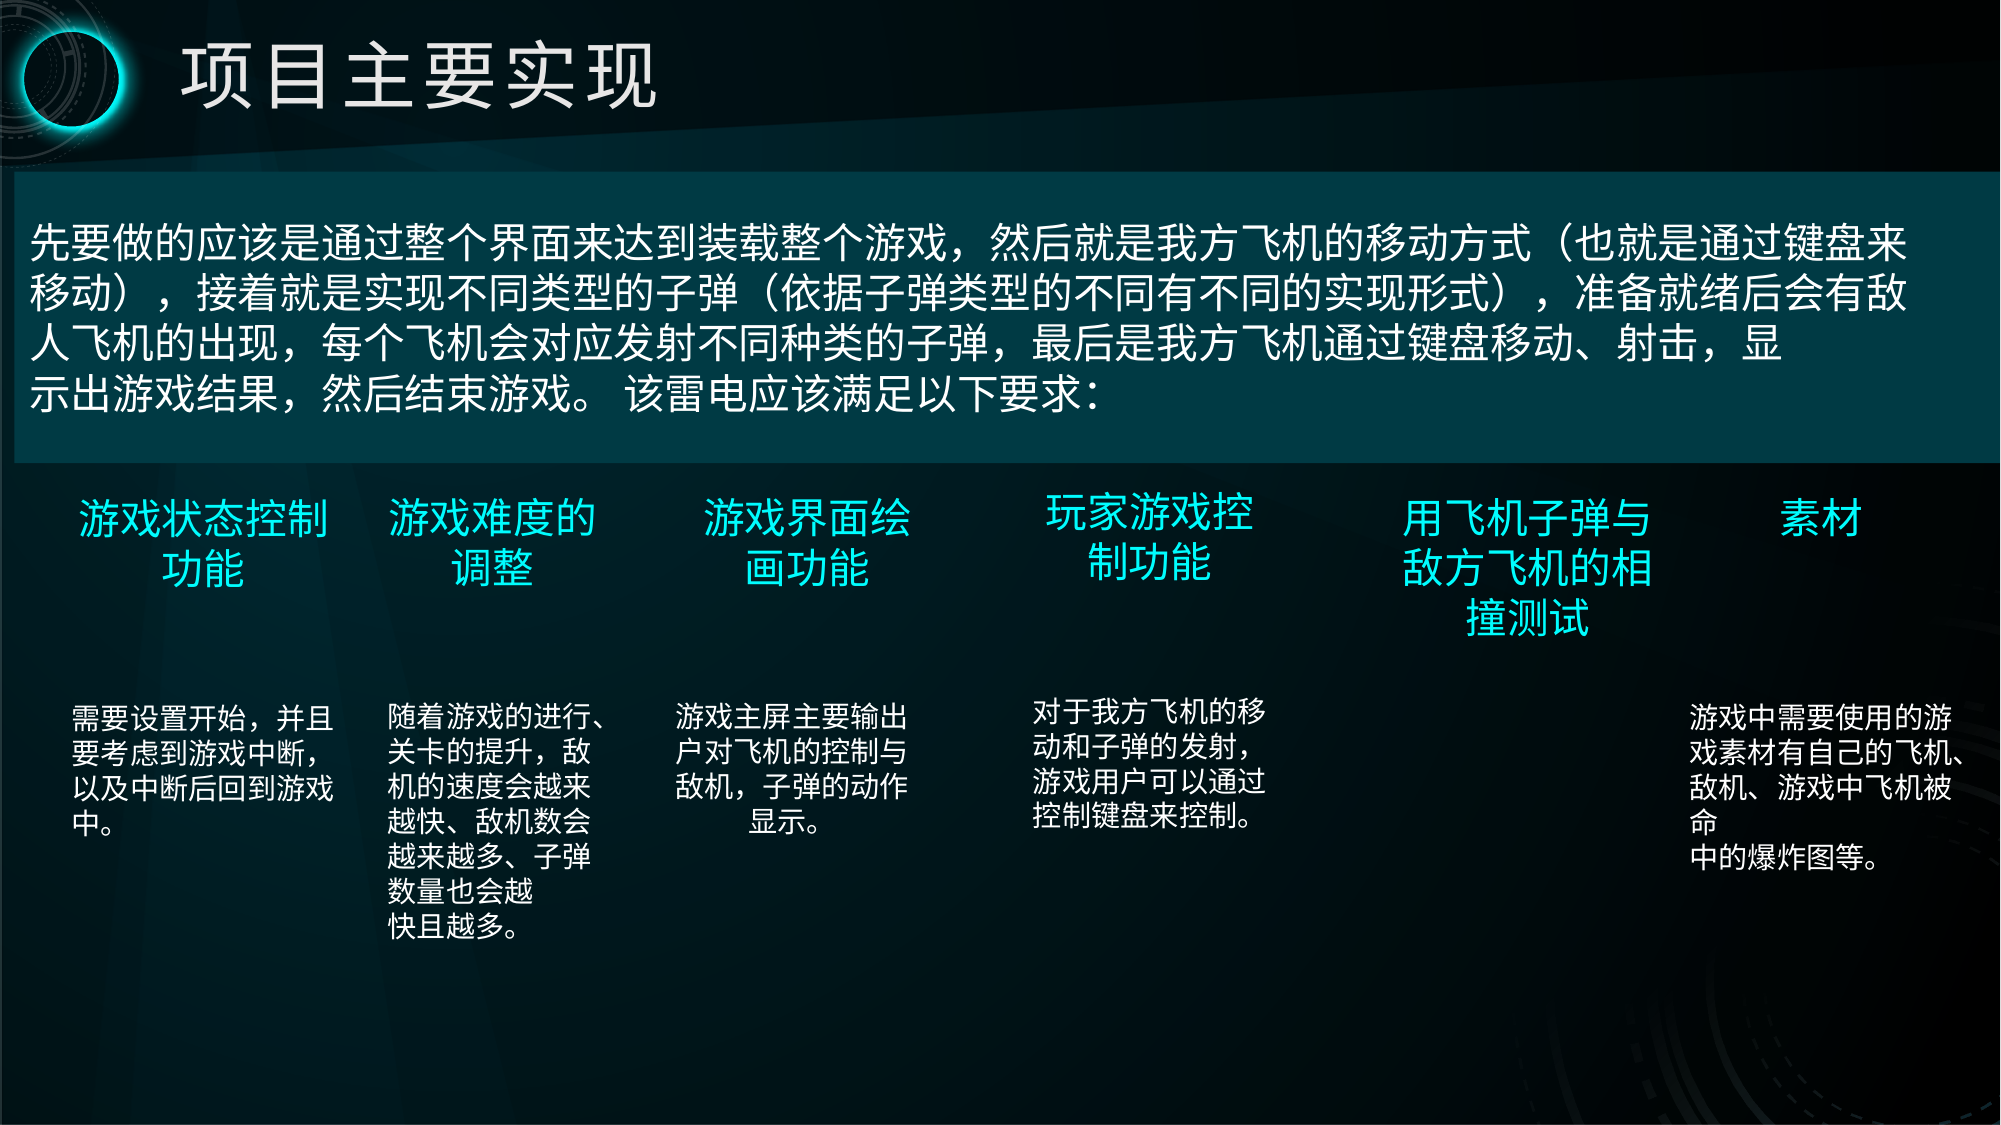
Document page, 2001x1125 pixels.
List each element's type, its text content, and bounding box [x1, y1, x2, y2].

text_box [1381, 484, 1674, 743]
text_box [649, 484, 935, 848]
picture [0, 0, 2001, 1125]
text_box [1119, 487, 1381, 738]
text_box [1674, 484, 1991, 912]
text_box 先要做的应该是通过整个界面来达到装载整个游戏，然后就是我方飞机的移动方式（也就是通过键盘来 移动），接着就是实现不同类型的子弹（依据子弹类型的不同有不同的实现形式），准备就绪后会有敌 人飞机的出现，每个飞机会对应发射不同种类的子弹，最后是我方飞机通过键盘移动、射击，显 示出游戏结果，然后结束游戏。 该雷电应该满足以下要求： [13, 171, 2000, 464]
text_box 项目主要实现 [164, 21, 676, 127]
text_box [372, 484, 635, 954]
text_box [0, 0, 120, 168]
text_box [1007, 478, 1293, 842]
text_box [56, 485, 372, 877]
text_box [1494, 581, 2000, 1125]
